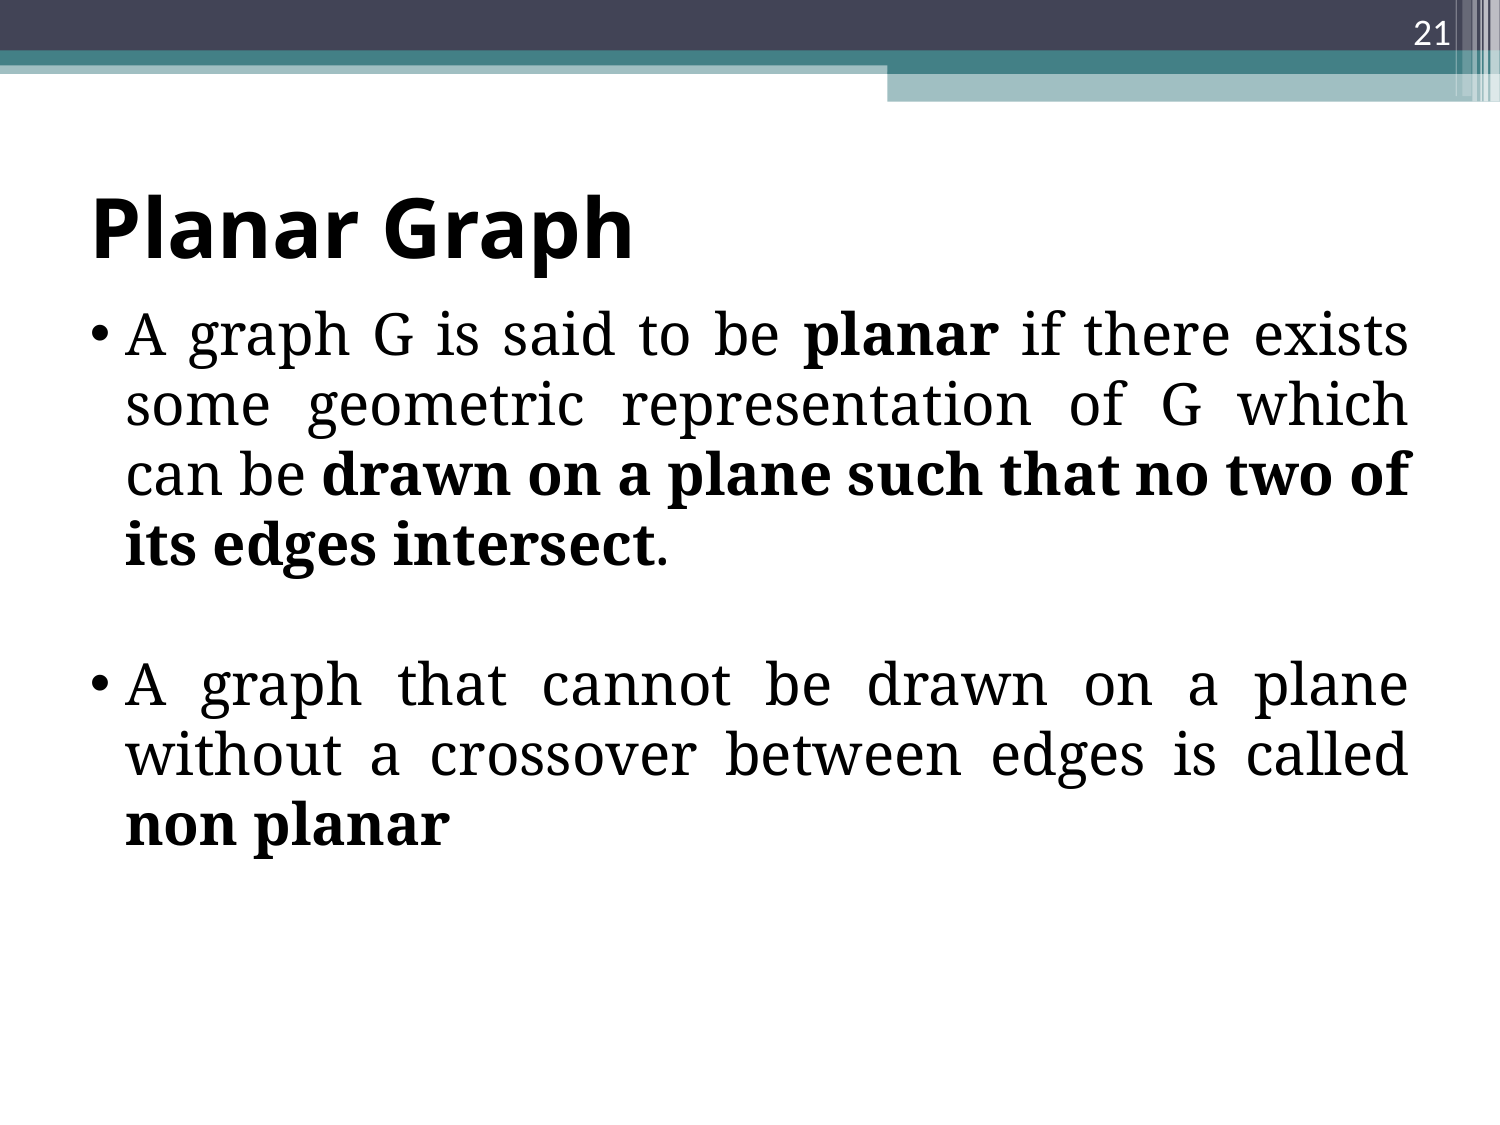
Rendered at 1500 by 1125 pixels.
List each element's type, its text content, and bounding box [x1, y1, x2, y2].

text_box Planar Graph [74, 187, 1425, 199]
text_box A graph G is said to be planar if there exists some geometric representation of G which can be drawn on a plane such that no two of its edges intersect. A graph that cannot be drawn on a plane without a crossover between edges is called non planar [74, 199, 1425, 1005]
text_box <number> [1340, 0, 1466, 61]
